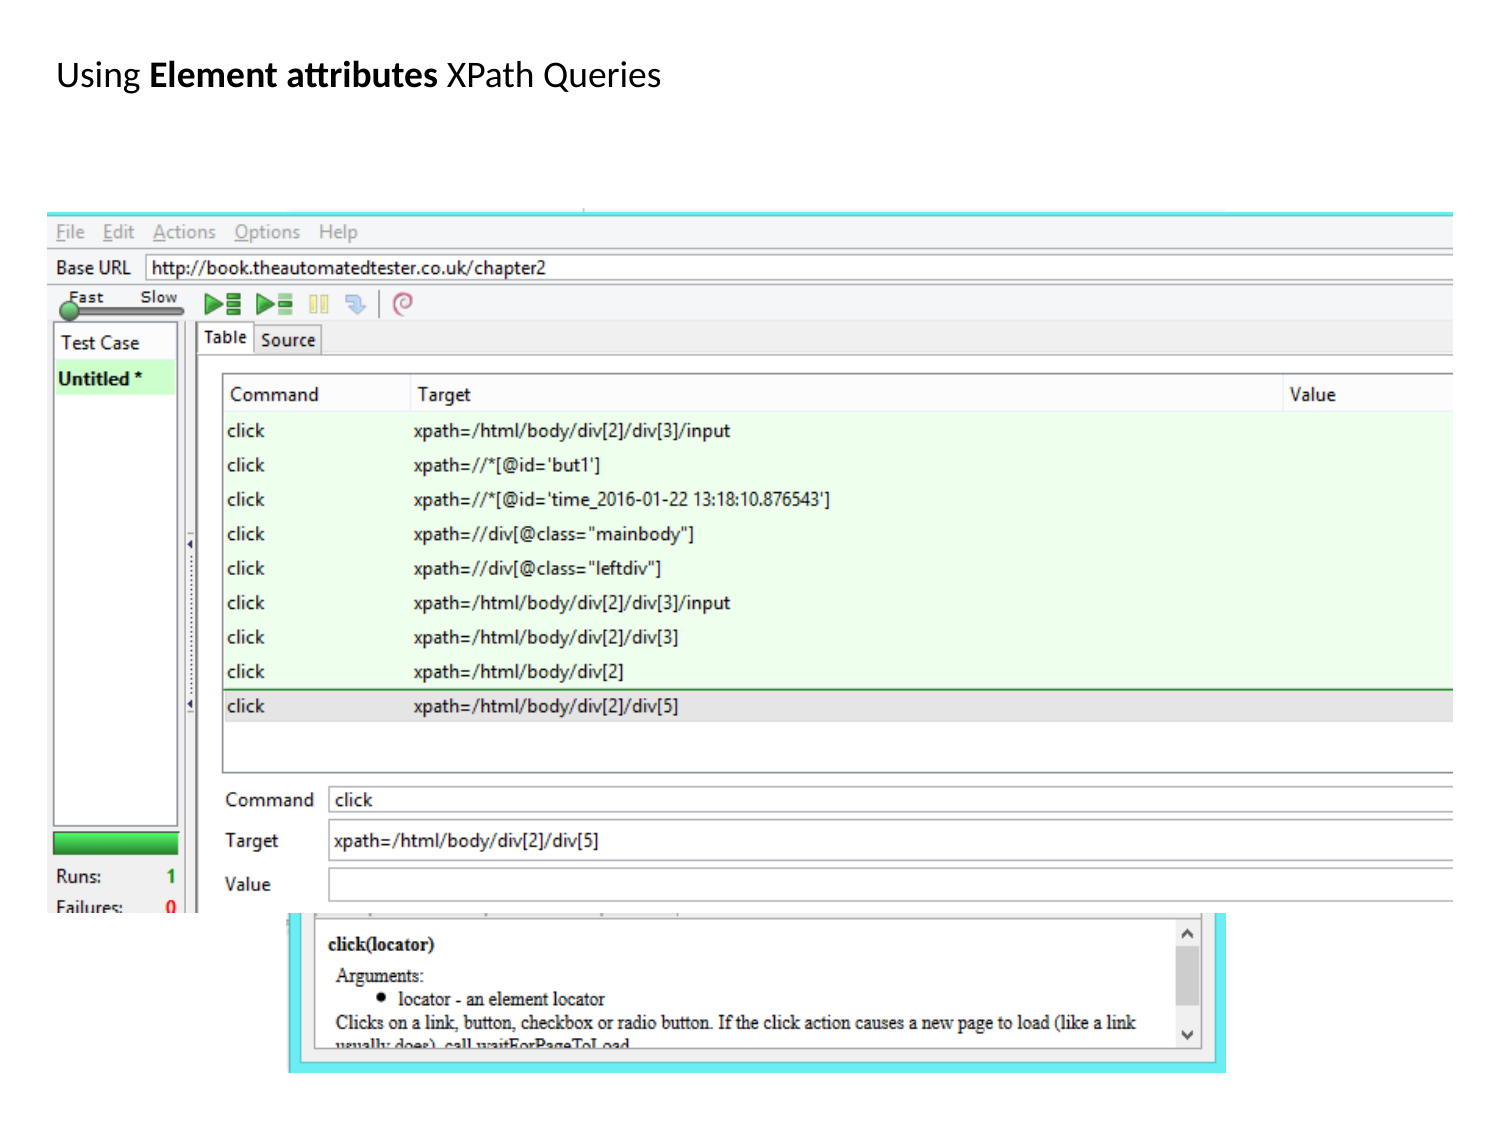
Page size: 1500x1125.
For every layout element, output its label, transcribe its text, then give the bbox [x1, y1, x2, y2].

text_box Using Element attributes XPath Queries [41, 42, 1471, 148]
picture [47, 207, 1453, 1073]
